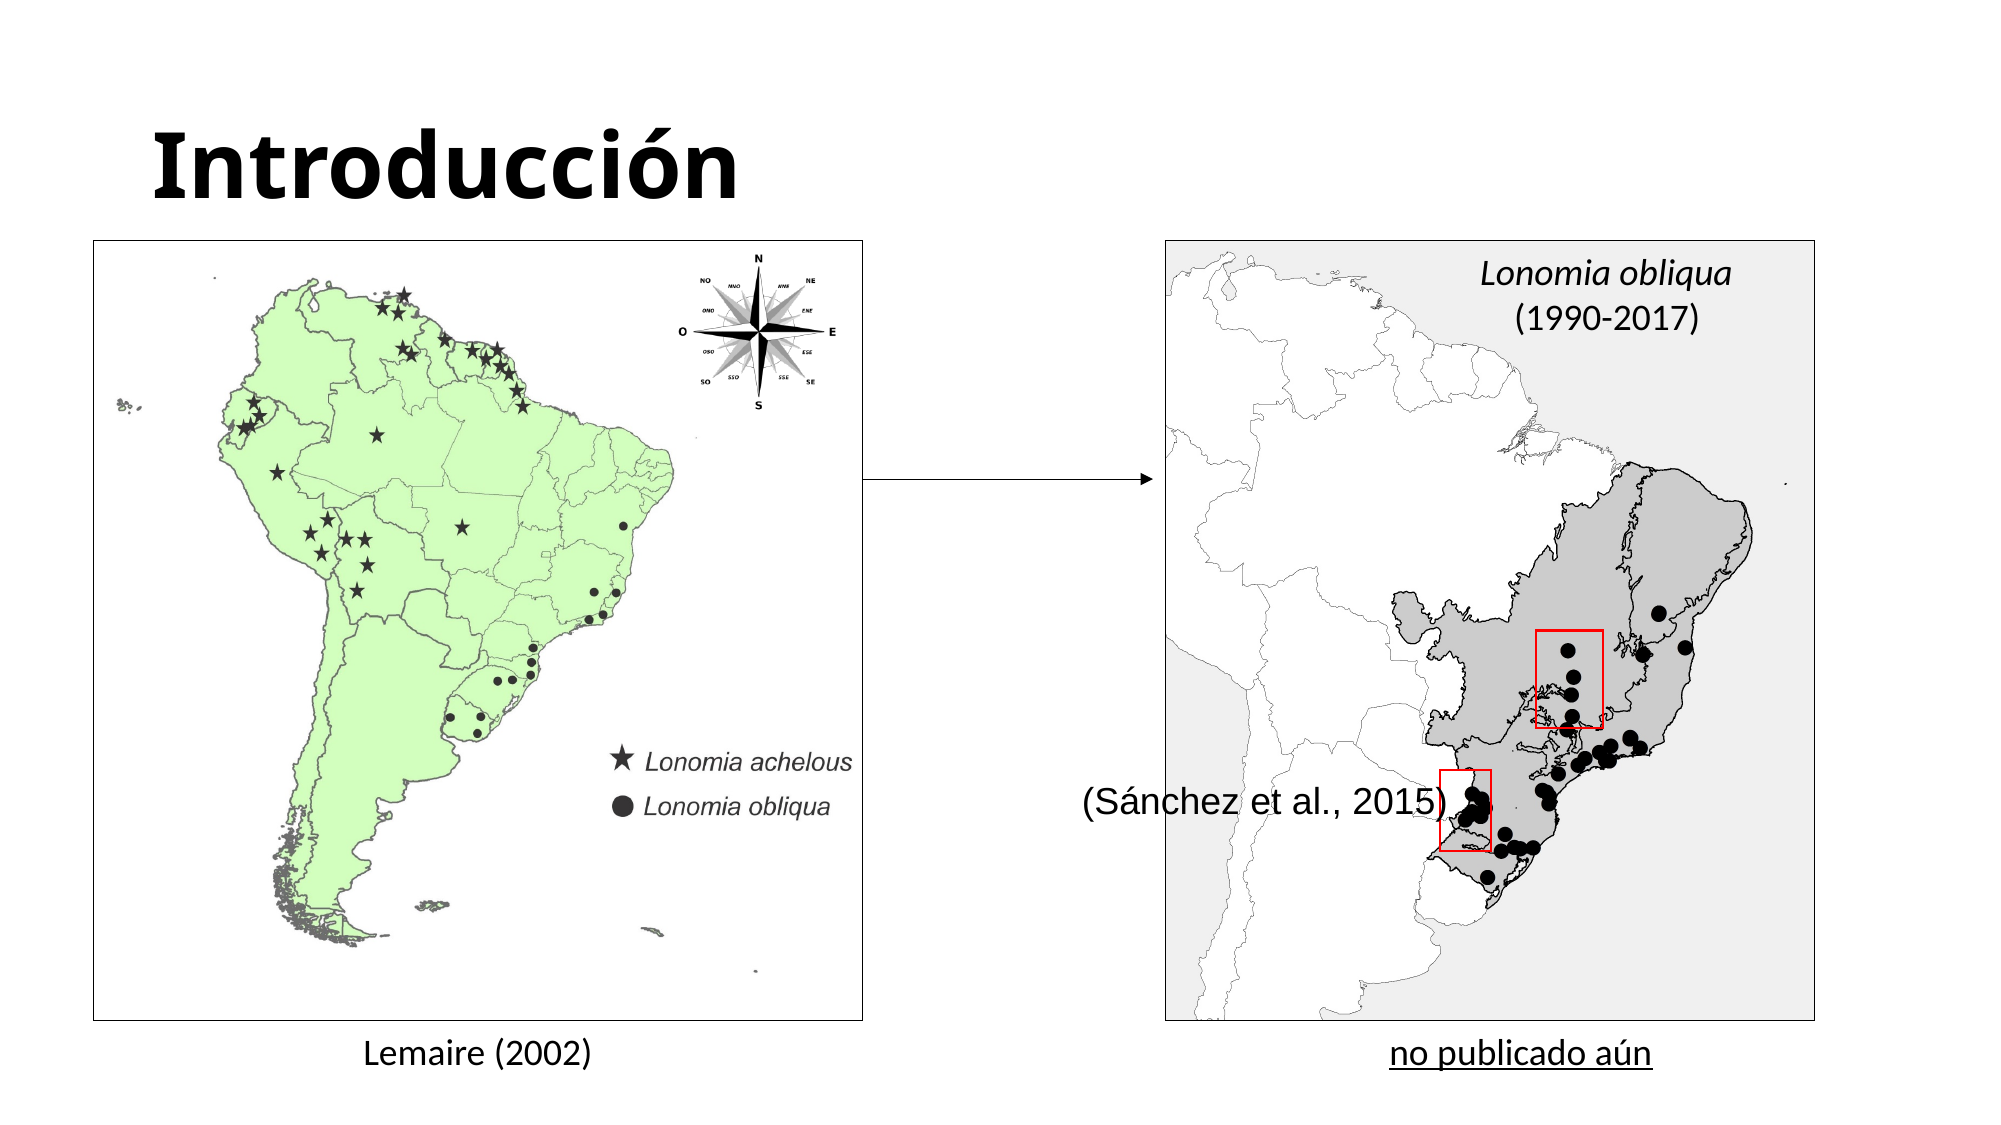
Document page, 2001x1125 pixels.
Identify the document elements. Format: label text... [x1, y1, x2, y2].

text_box no publicado aún [1374, 1021, 1698, 1081]
text_box (Sánchez et al., 2015) [1067, 769, 1165, 830]
text_box Lemaire (2002) [348, 1021, 608, 1081]
picture [93, 240, 863, 1021]
picture [1165, 240, 1815, 1021]
title Introducción [137, 59, 1863, 278]
